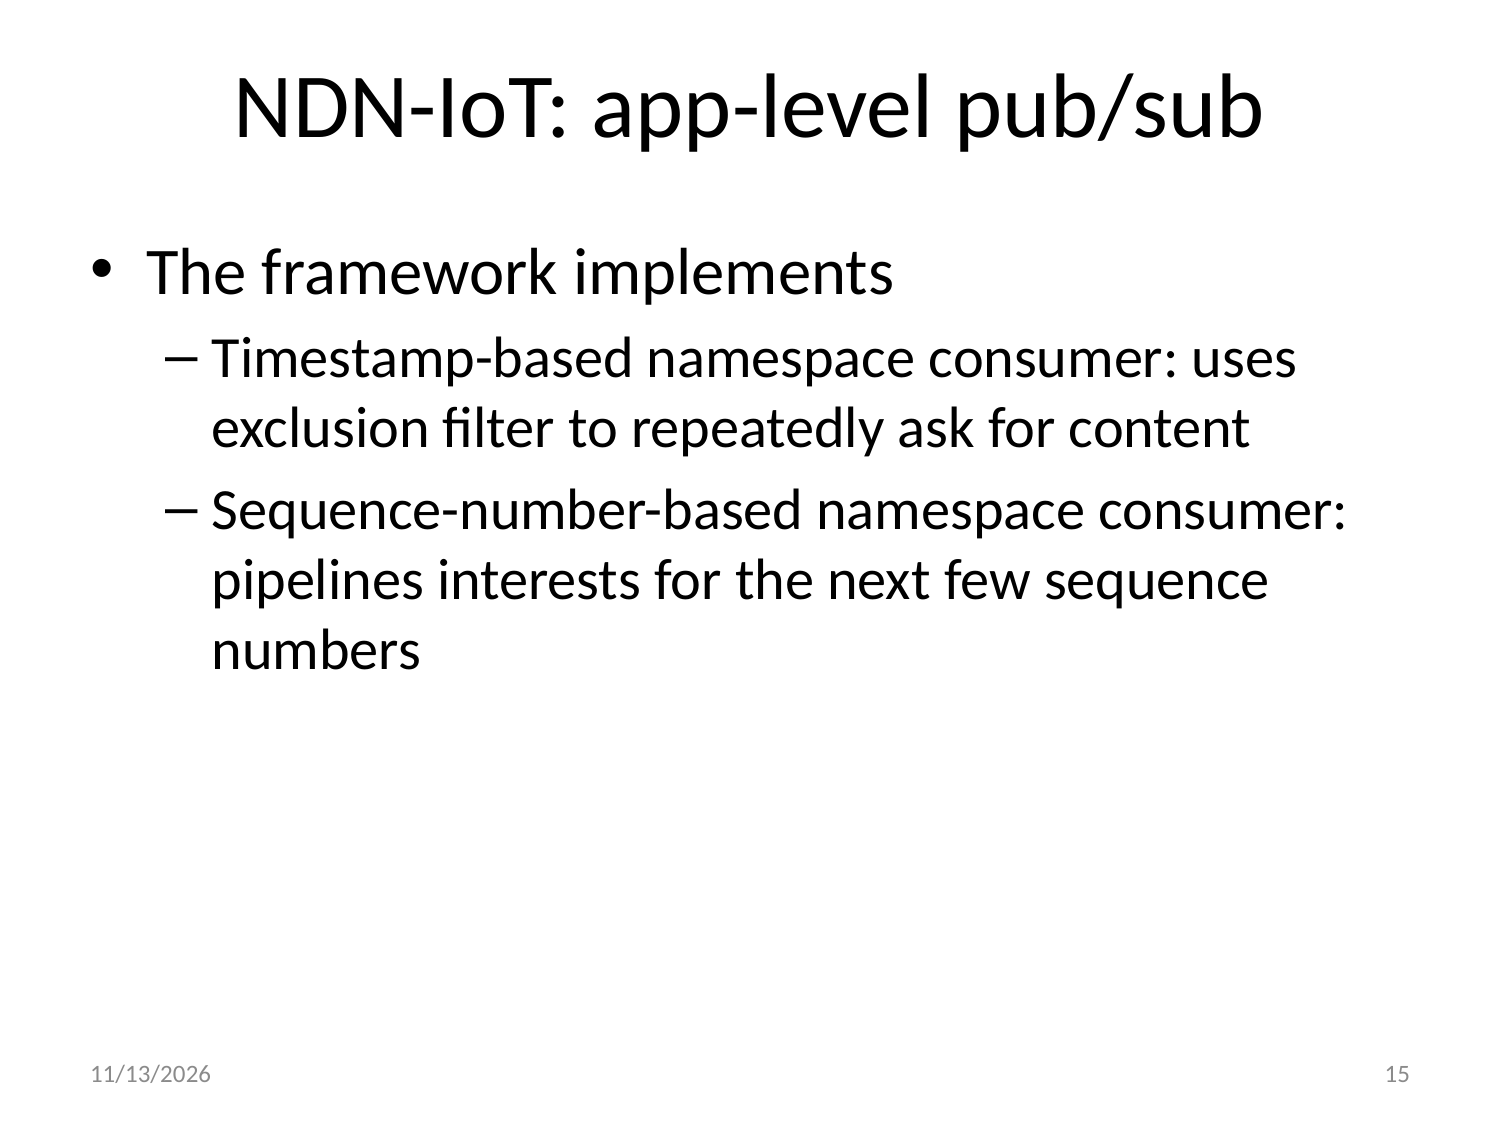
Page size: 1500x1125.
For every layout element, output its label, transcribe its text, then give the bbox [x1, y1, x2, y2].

title NDN-IoT: app-level pub/sub [75, 20, 1425, 180]
list The framework implements Timestamp-based namespace consumer: uses exclusion filter to repeatedly ask for content Sequence-number-based namespace consumer: pipelines interests for the next few sequence numbers [75, 220, 1425, 973]
slide_number 15 [1074, 1042, 1425, 1103]
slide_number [75, 1042, 425, 1103]
